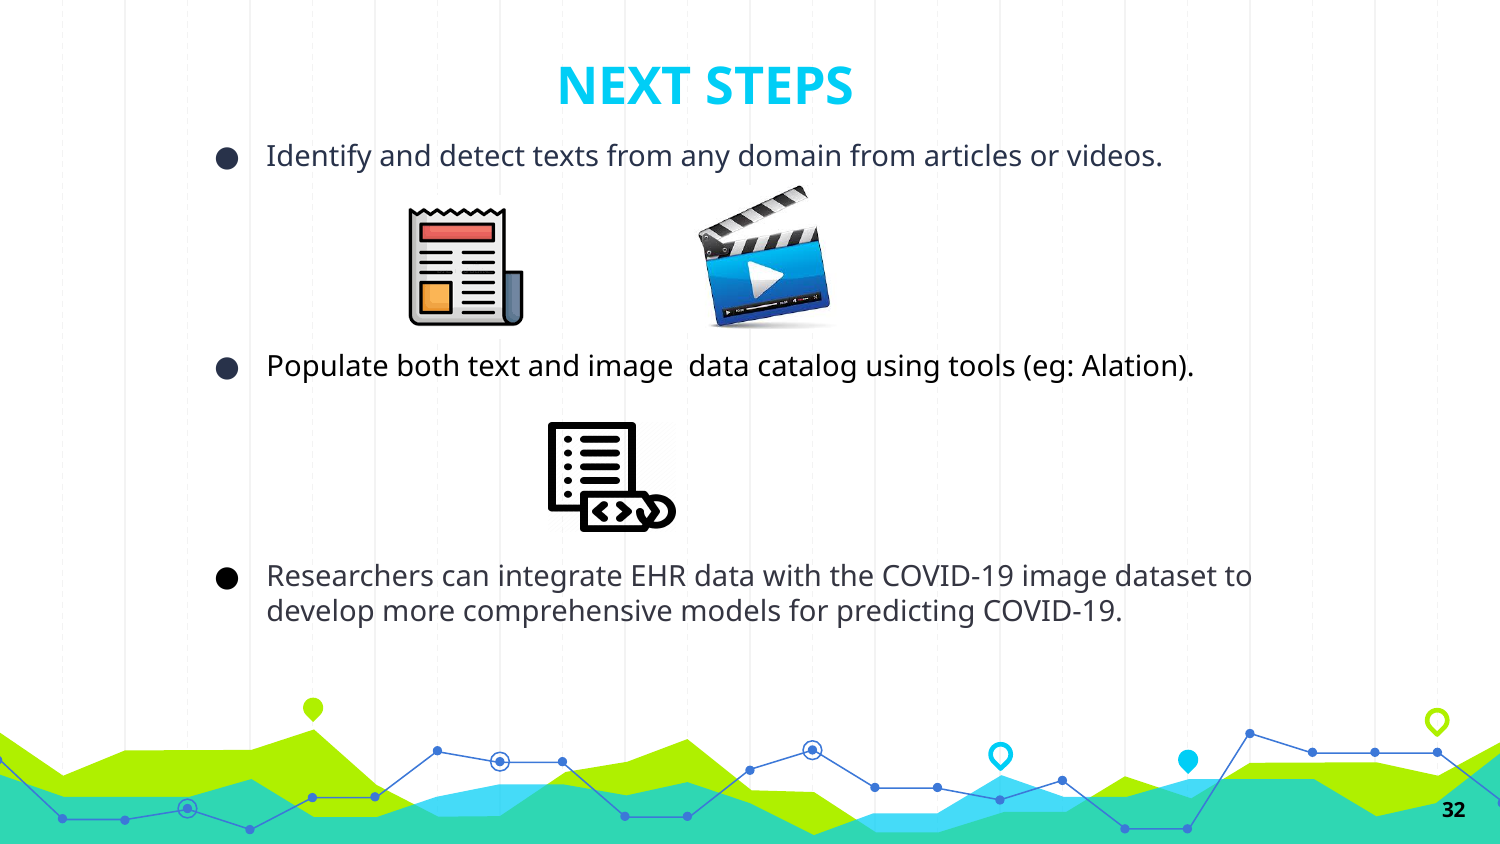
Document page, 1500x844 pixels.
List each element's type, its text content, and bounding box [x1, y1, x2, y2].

list Identify and detect texts from any domain from articles or videos. Populate both text and image data catalog using tools (eg: Alation). Researchers can integrate EHR data with the COVID-19 image dataset to develop more comprehensive models for predicting COVID-19. [176, 122, 1325, 671]
picture [548, 422, 676, 533]
title NEXT STEPS [163, 12, 1311, 130]
picture [683, 184, 848, 329]
slide_number ‹#› [1390, 781, 1481, 834]
picture [393, 195, 538, 339]
